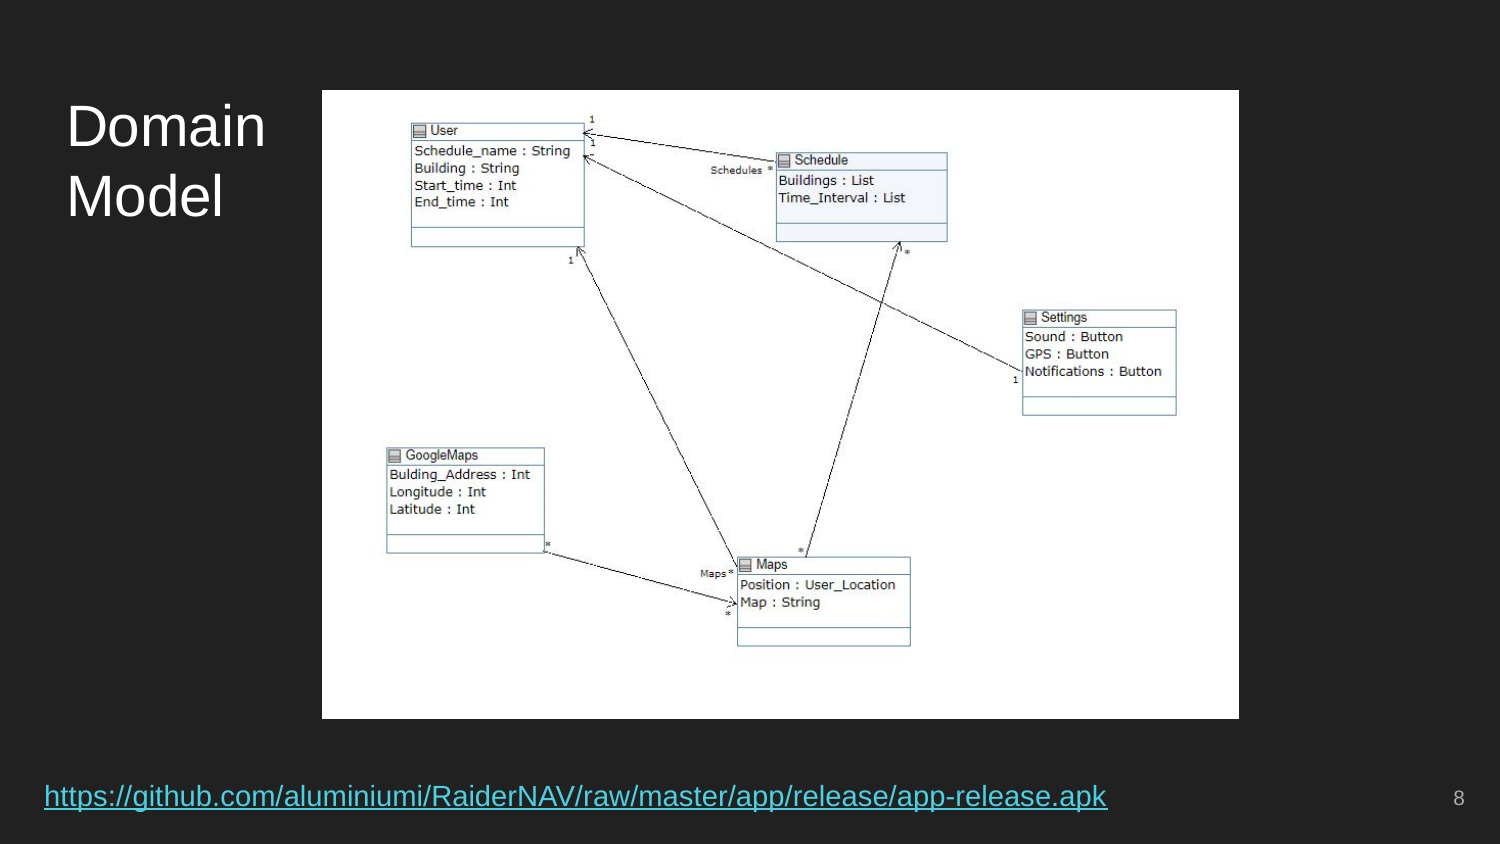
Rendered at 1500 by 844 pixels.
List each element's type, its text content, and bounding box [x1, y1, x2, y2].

picture [322, 90, 1239, 720]
title Domain Model [51, 72, 1449, 167]
slide_number 8 [1389, 764, 1480, 830]
list https://github.com/aluminiumi/RaiderNAV/raw/master/app/release/app-release.apk [0, 757, 1124, 838]
